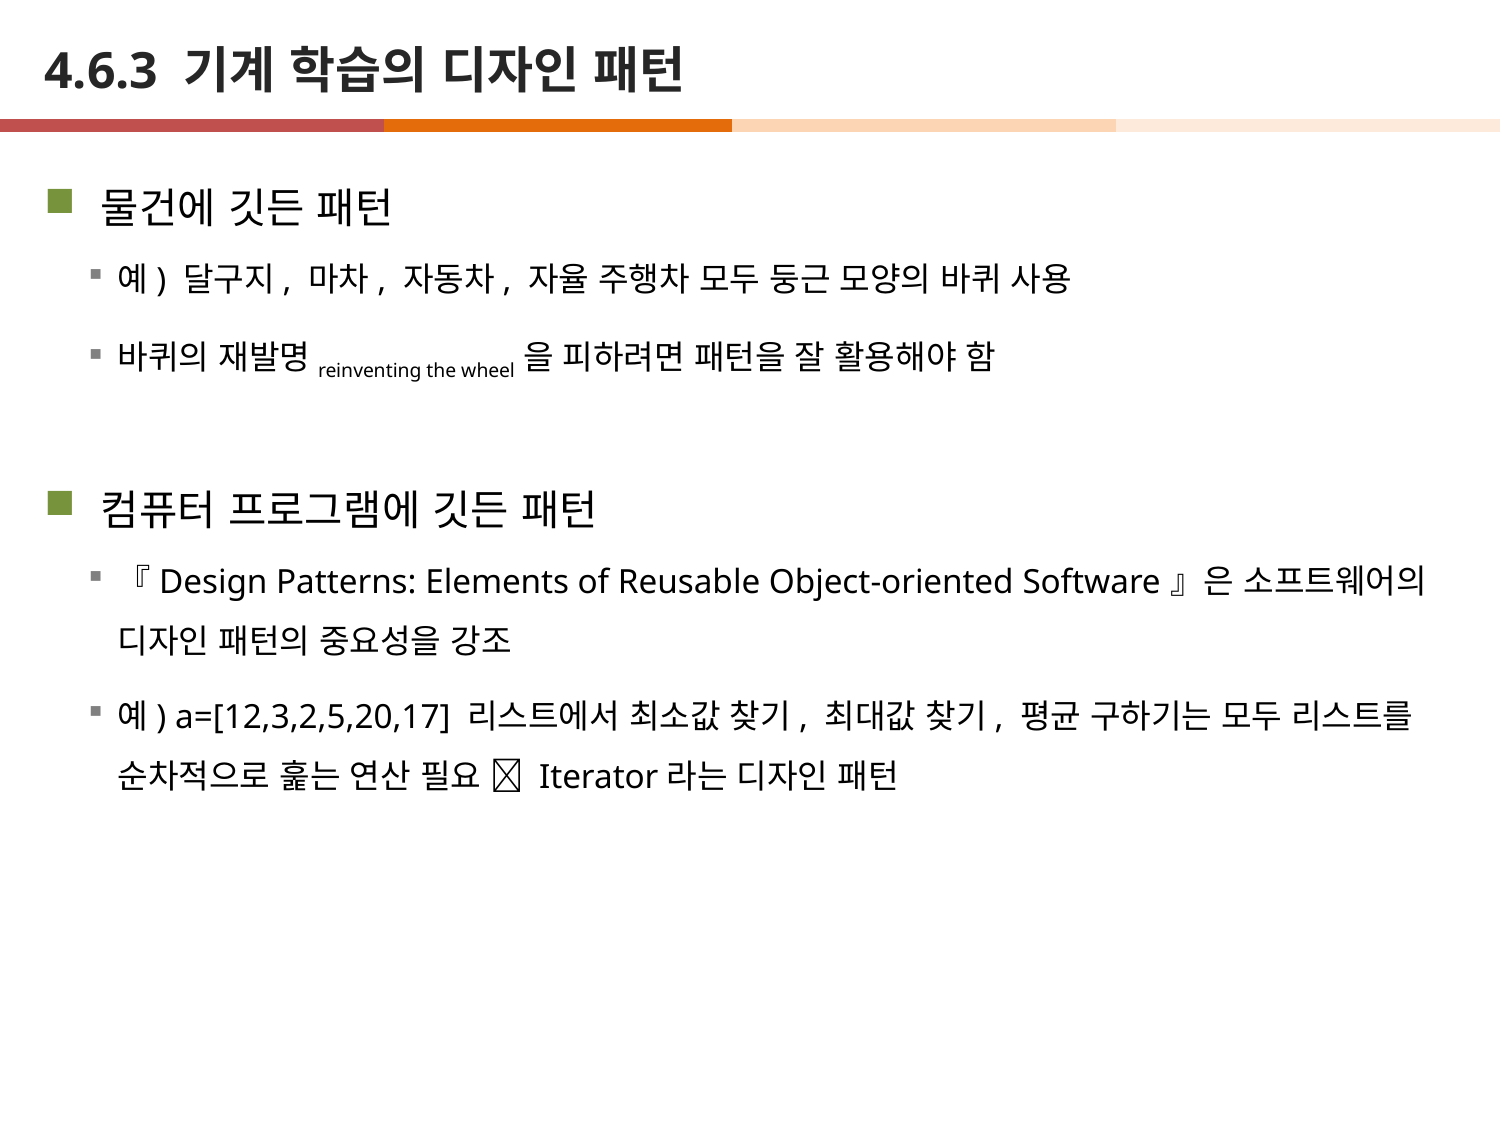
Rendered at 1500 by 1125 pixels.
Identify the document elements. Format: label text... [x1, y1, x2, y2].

list 물건에 깃든 패턴 예) 달구지, 마차, 자동차, 자율 주행차 모두 둥근 모양의 바퀴 사용 바퀴의 재발명reinventing the wheel을 피하려면 패턴을 잘 활용해야 함 컴퓨터 프로그램에 깃든 패턴 『Design Patterns: Elements of Reusable Object-oriented Software』은 소프트웨어의 디자인 패턴의 중요성을 강조 예) a=[12,3,2,5,20,17] 리스트에서 최소값 찾기, 최대값 찾기, 평균 구하기는 모두 리스트를 순차적으로 훑는 연산 필요  Iterator라는 디자인 패턴 [29, 148, 1471, 1083]
title 4.6.3 기계 학습의 디자인 패턴 [29, 23, 1270, 114]
